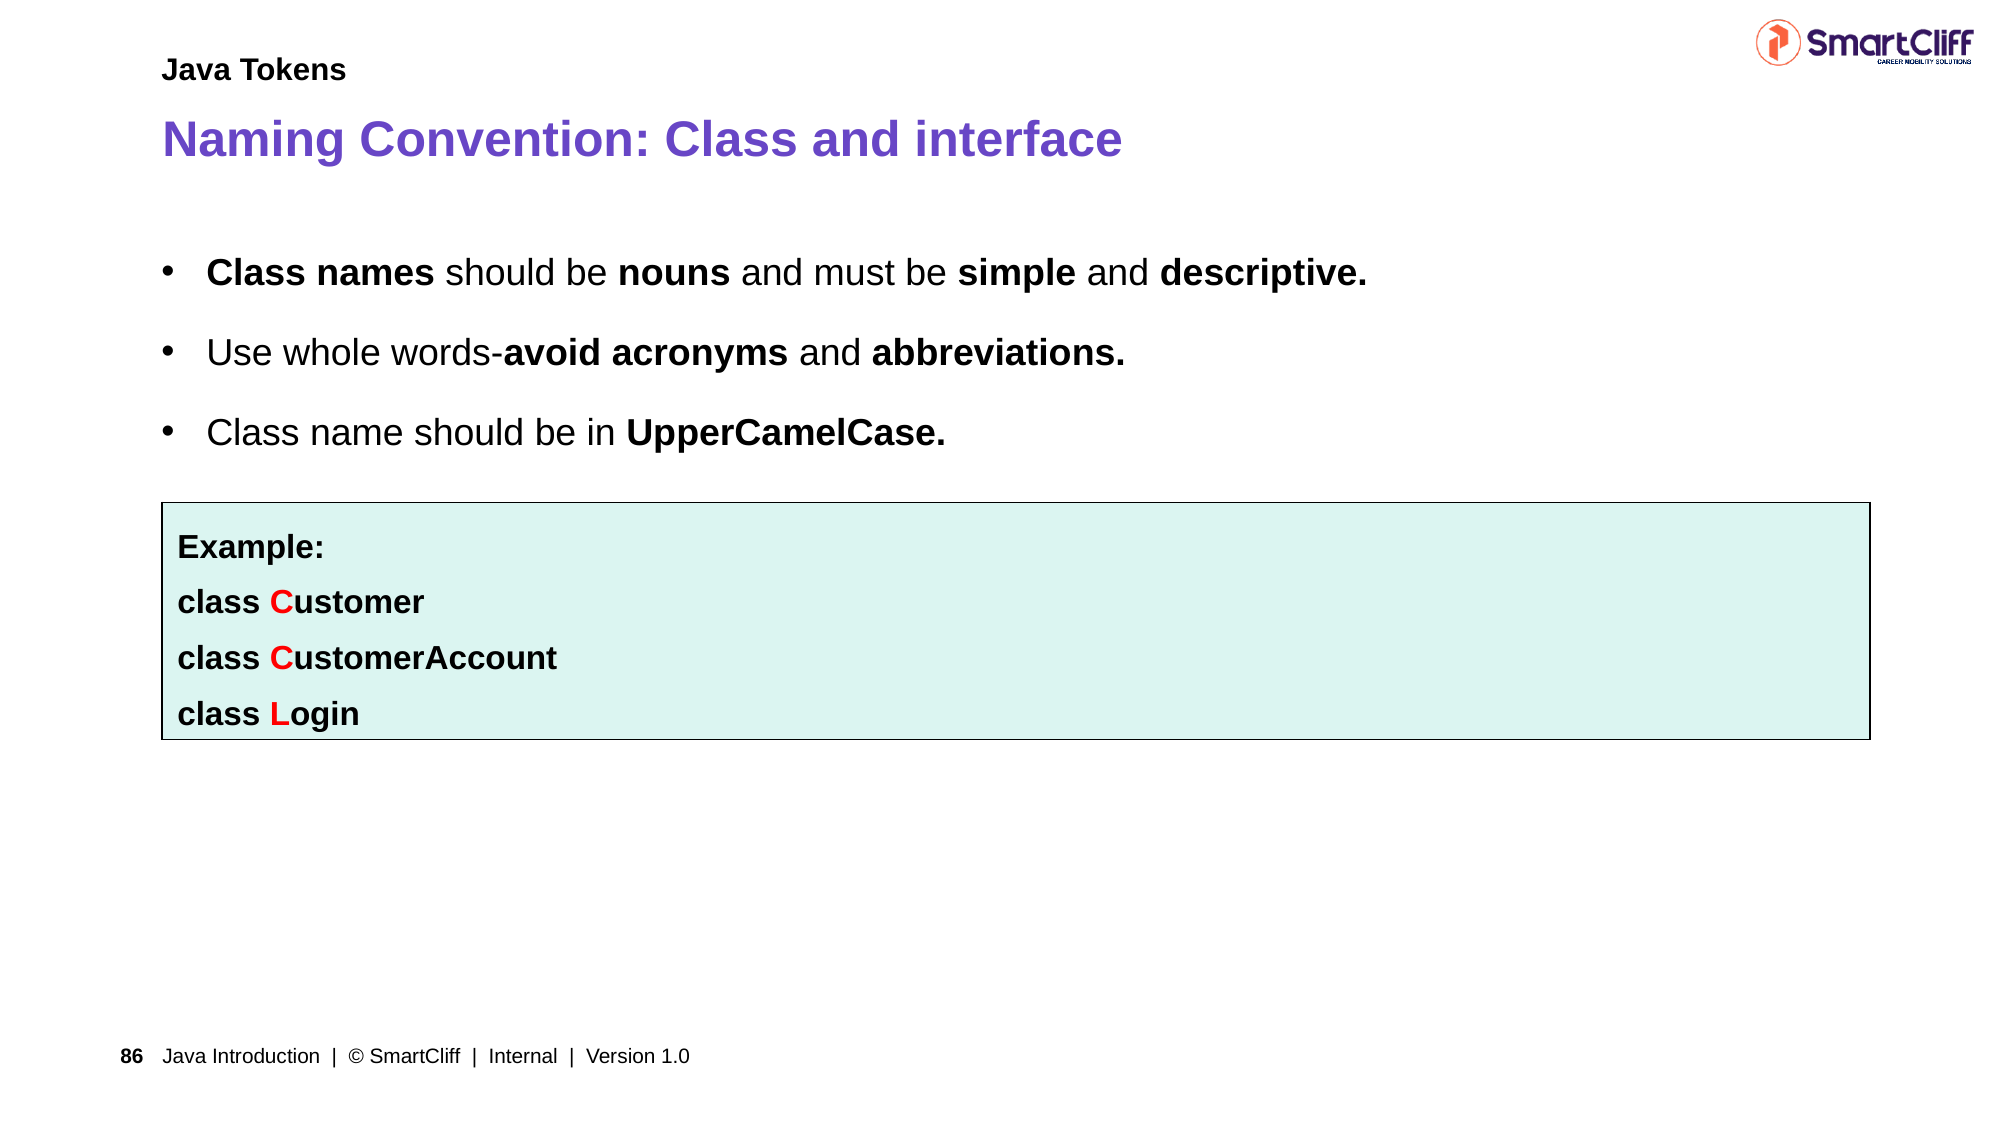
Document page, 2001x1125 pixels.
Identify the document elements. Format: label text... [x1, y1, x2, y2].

footer Java Introduction | © SmartCliff | Internal | Version 1.0 [162, 1032, 1567, 1079]
picture [1750, 13, 1980, 73]
title Naming Convention: Class and interface [162, 105, 1954, 169]
list Java Tokens [161, 48, 1953, 110]
table_header Example: class Customer class CustomerAccount class Login [163, 503, 1869, 739]
slide_number 86 [63, 1032, 162, 1079]
list Class names should be nouns and must be simple and descriptive. Use whole words-avoid acronyms and abbreviations. Class name should be in UpperCamelCase. [161, 225, 1953, 954]
